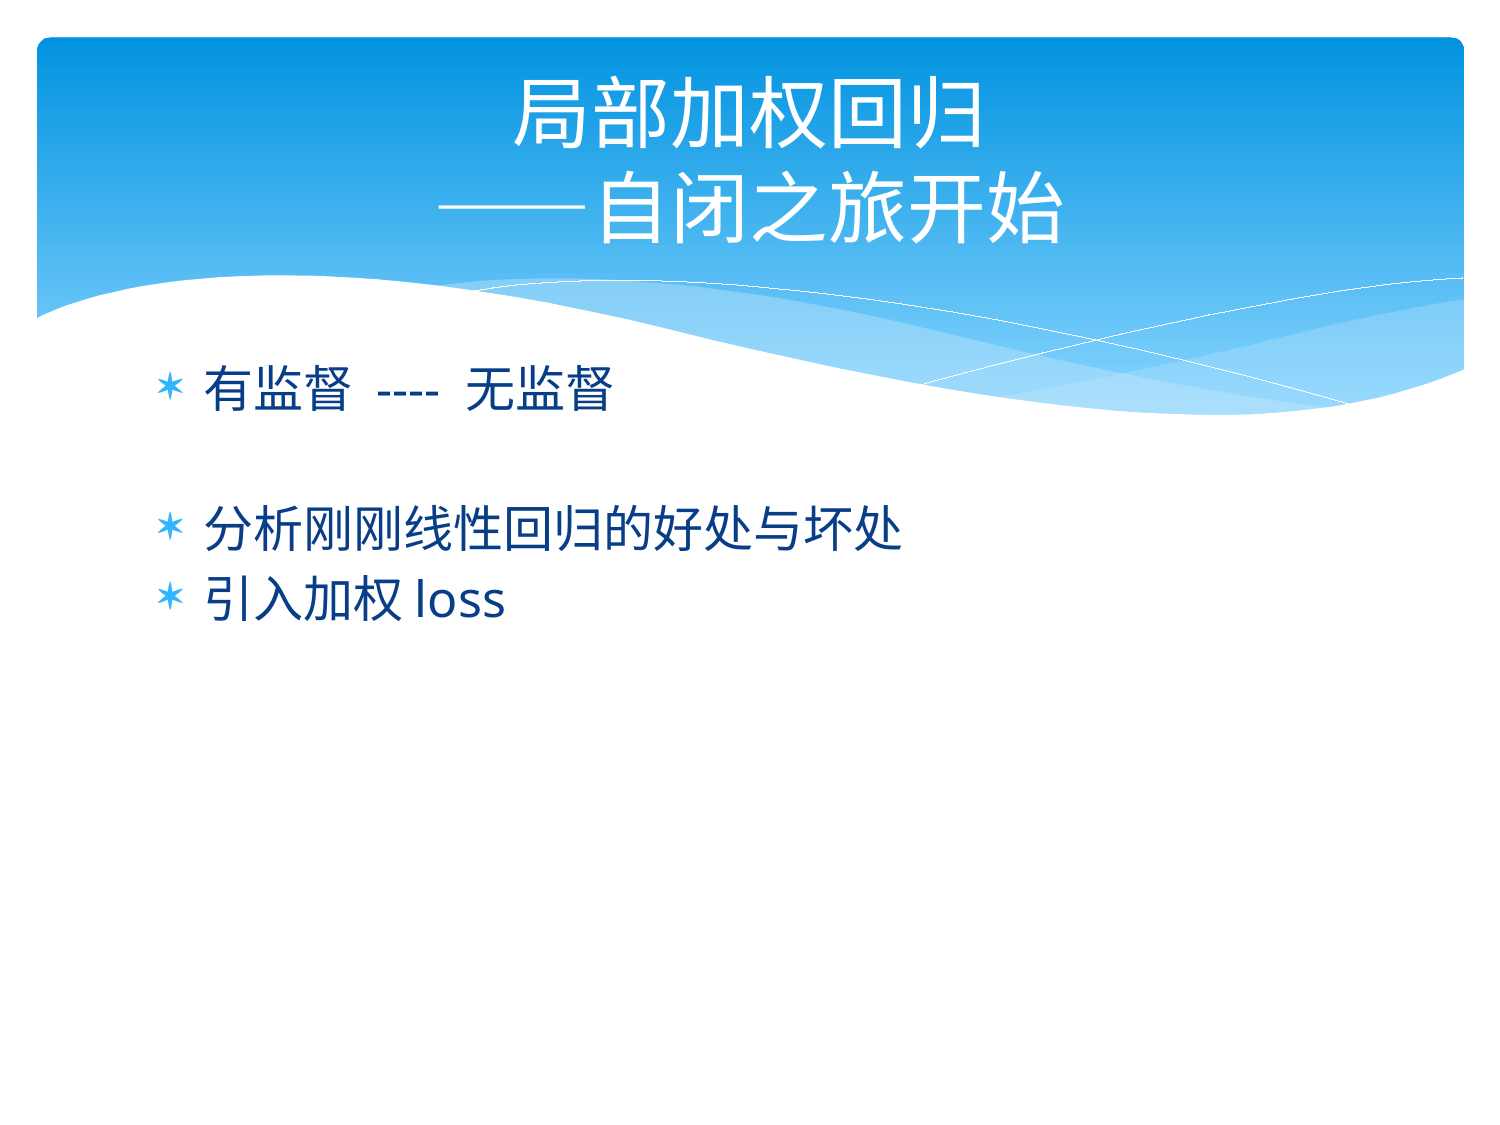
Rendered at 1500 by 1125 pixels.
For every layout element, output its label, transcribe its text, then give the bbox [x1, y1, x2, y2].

title 局部加权回归 ——自闭之旅开始 [75, 55, 1425, 261]
list 有监督 ---- 无监督 分析刚刚线性回归的好处与坏处 引入加权loss [143, 349, 1359, 1005]
